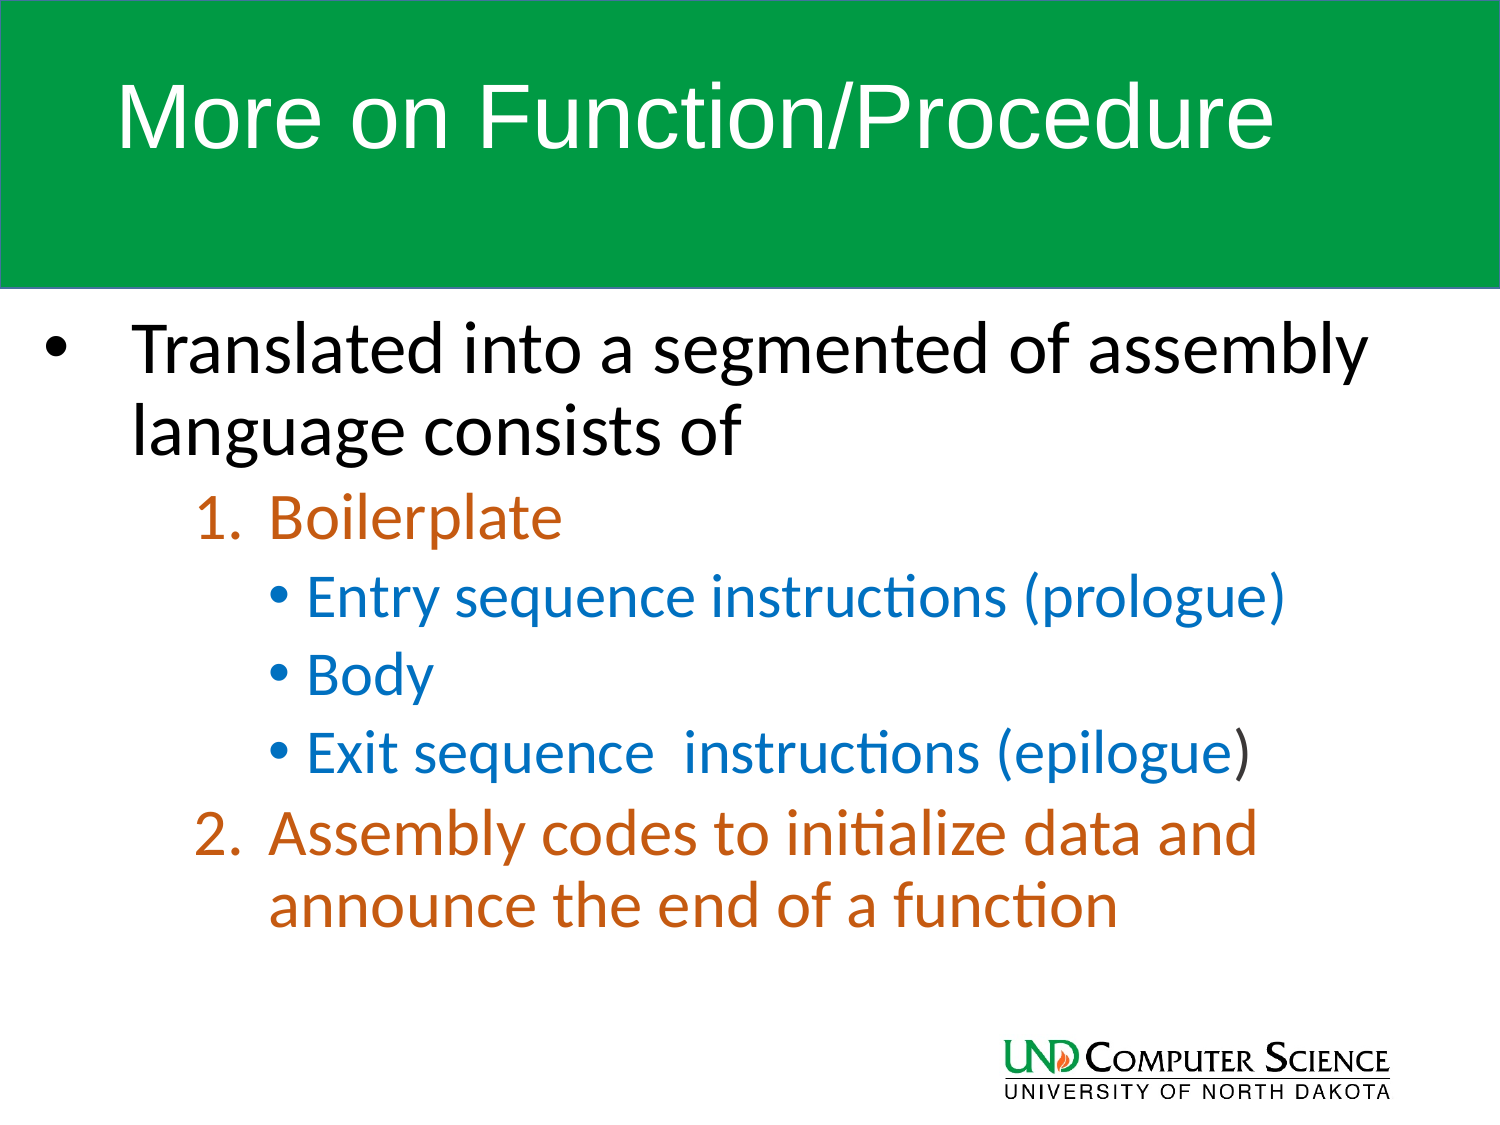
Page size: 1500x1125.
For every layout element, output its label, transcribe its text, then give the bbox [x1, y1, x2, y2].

picture [999, 1040, 1397, 1104]
list Translated into a segmented of assembly language consists of Boilerplate Entry sequence instructions (prologue) Body Exit sequence instructions (epilogue) Assembly codes to initialize data and announce the end of a function [28, 301, 1476, 1040]
title More on Function/Procedure [100, 37, 1438, 200]
